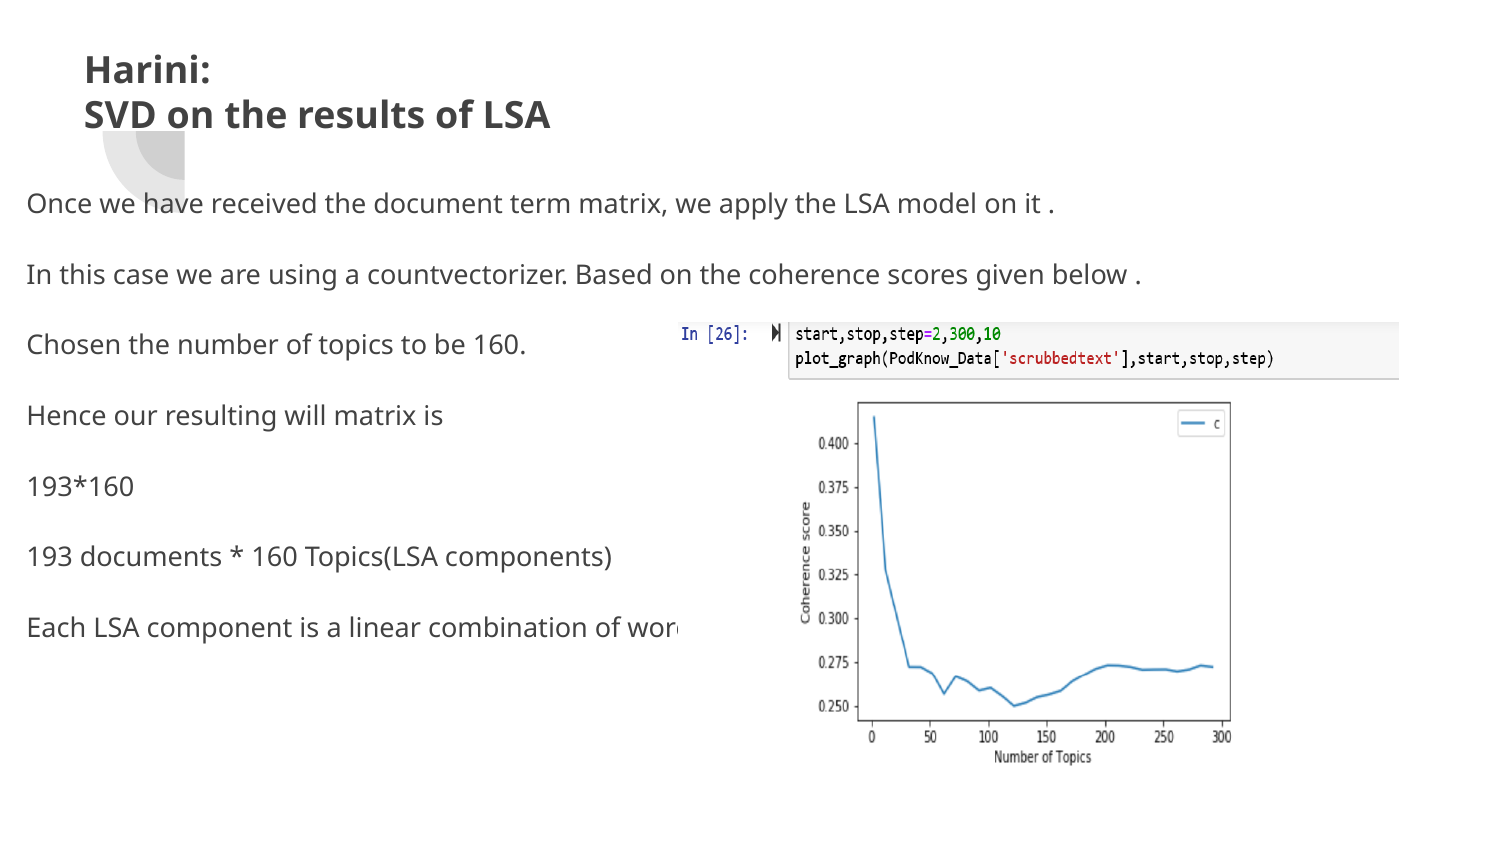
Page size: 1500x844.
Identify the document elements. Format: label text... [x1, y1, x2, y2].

picture [678, 322, 1399, 782]
title Harini: SVD on the results of LSA [69, 31, 1223, 166]
list Once we have received the document term matrix, we apply the LSA model on it . In this case we are using a countvectorizer. Based on the coherence scores given below . Chosen the number of topics to be 160. Hence our resulting will matrix is 193*160 193 documents * 160 Topics(LSA components) Each LSA component is a linear combination of words. [11, 166, 1368, 744]
